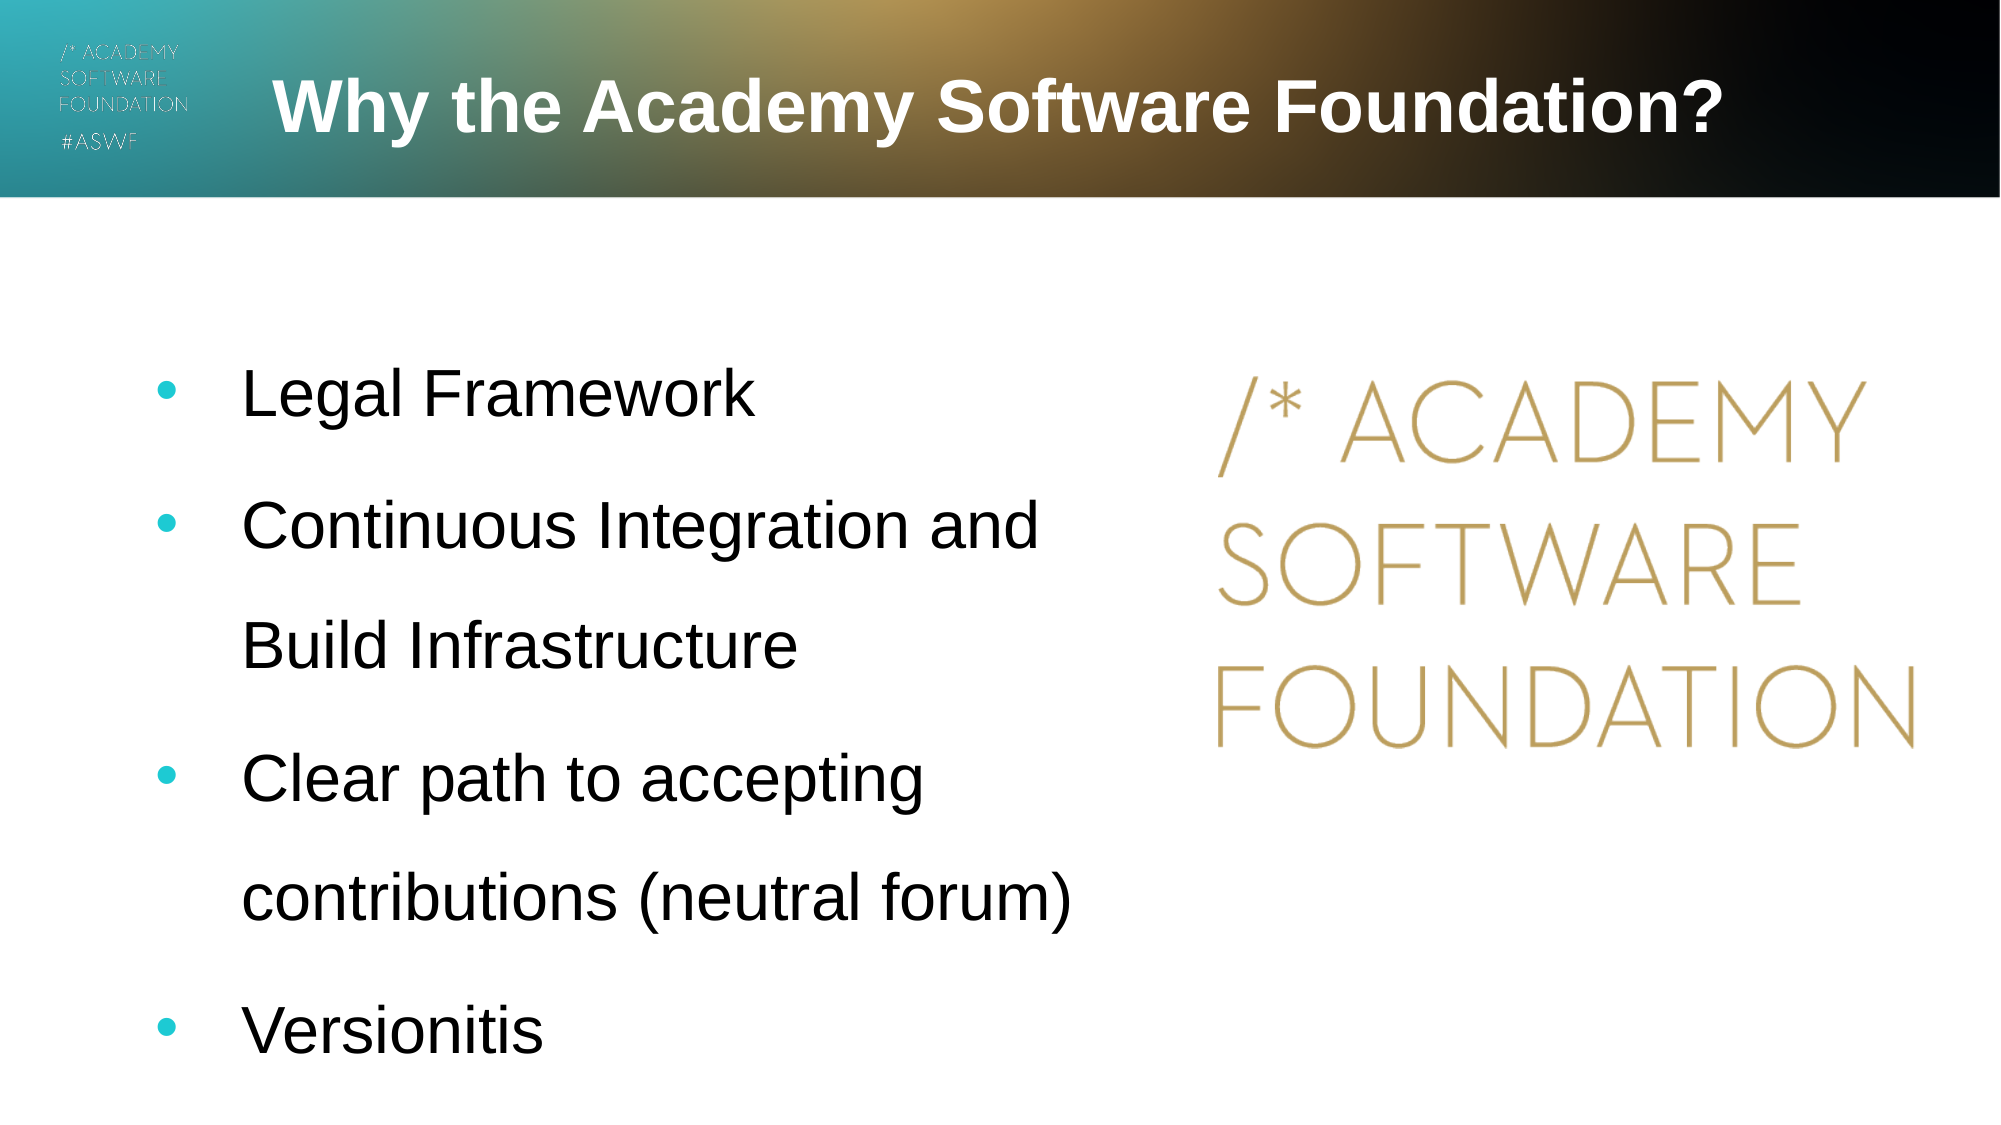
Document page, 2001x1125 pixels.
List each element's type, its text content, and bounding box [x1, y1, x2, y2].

list Legal Framework Continuous Integration and Build Infrastructure Clear path to accepting contributions (neutral forum) Versionitis [137, 299, 1148, 1014]
title Why the Academy Software Foundation? [244, 59, 1756, 161]
picture [0, 0, 2001, 1125]
